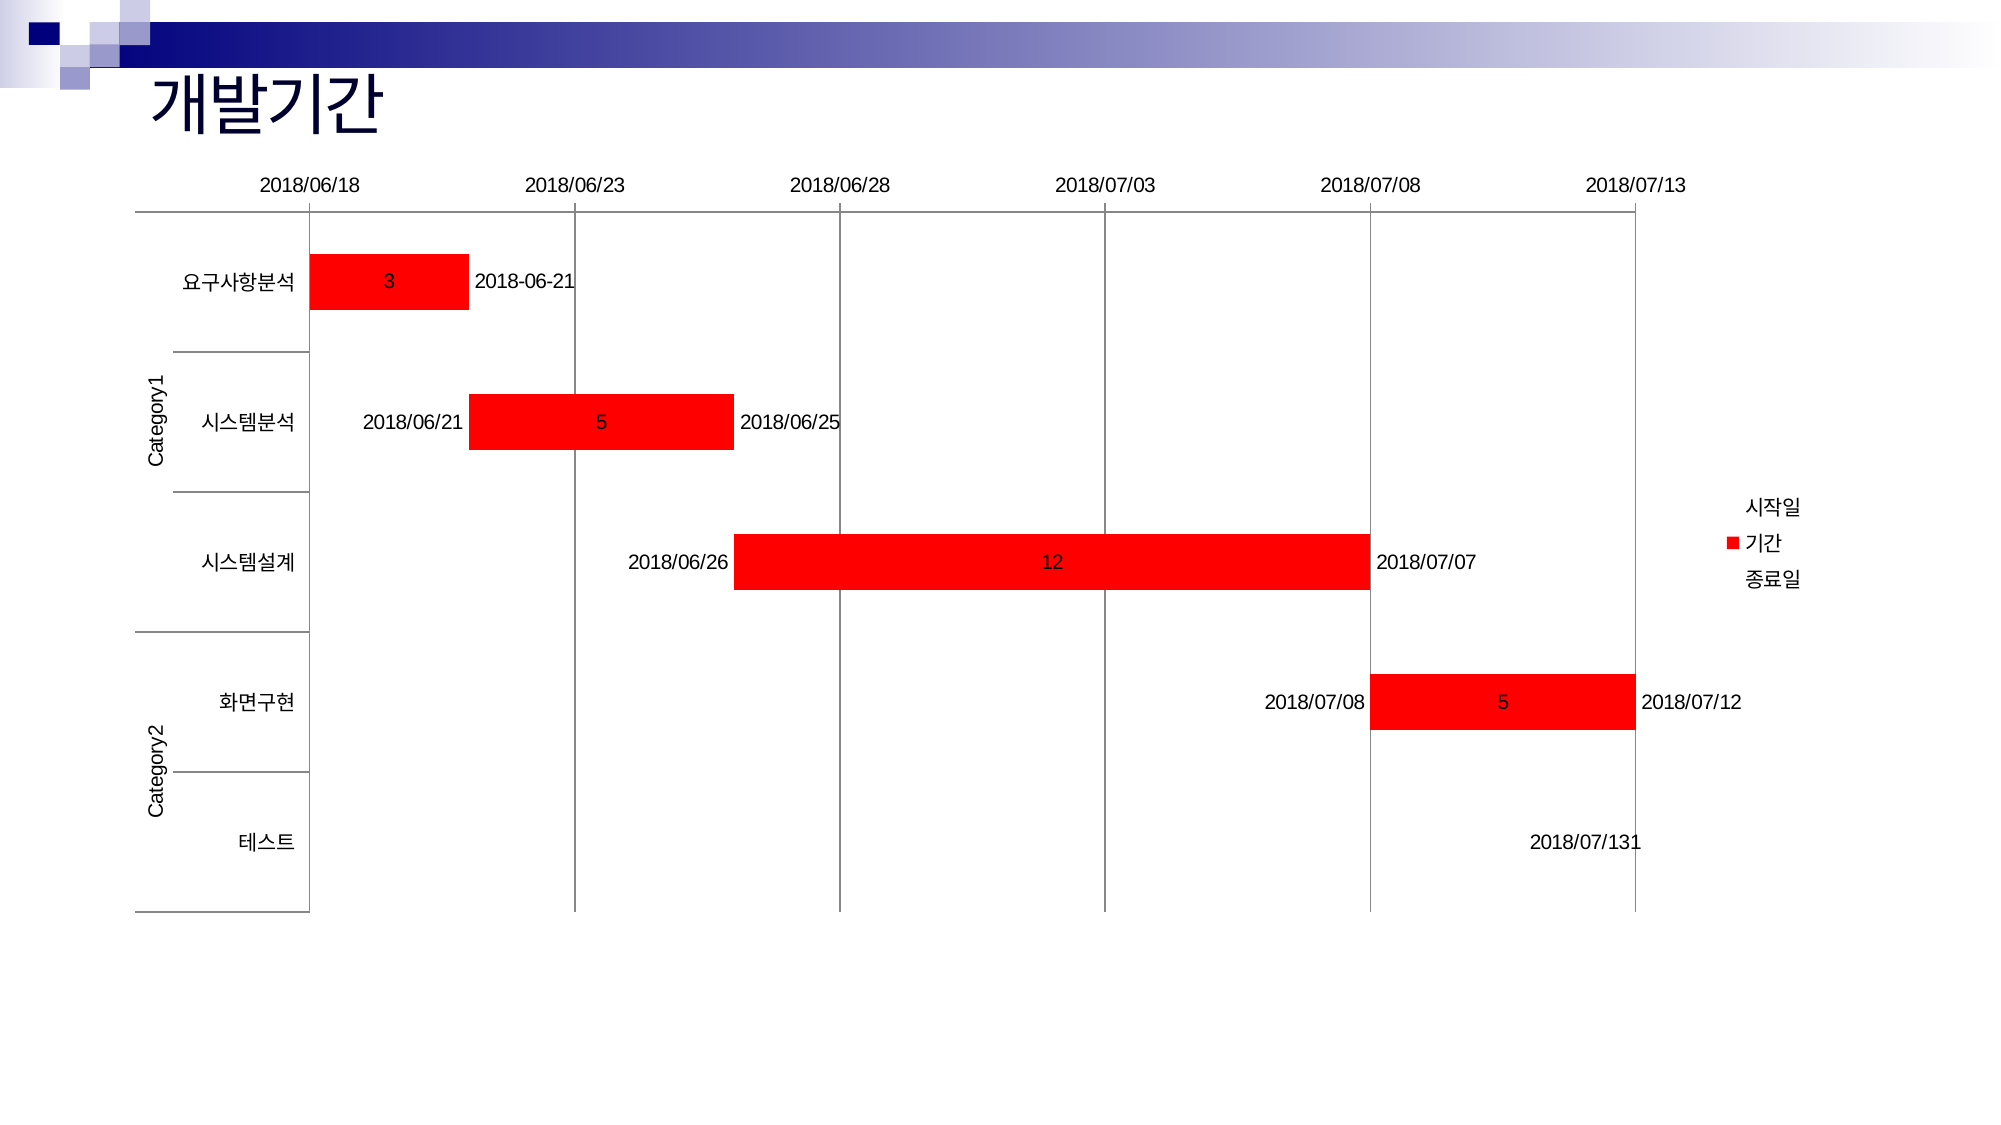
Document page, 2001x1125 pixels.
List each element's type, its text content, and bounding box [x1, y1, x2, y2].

chart [109, 158, 1821, 928]
text_box 개발기간 [134, 55, 402, 151]
